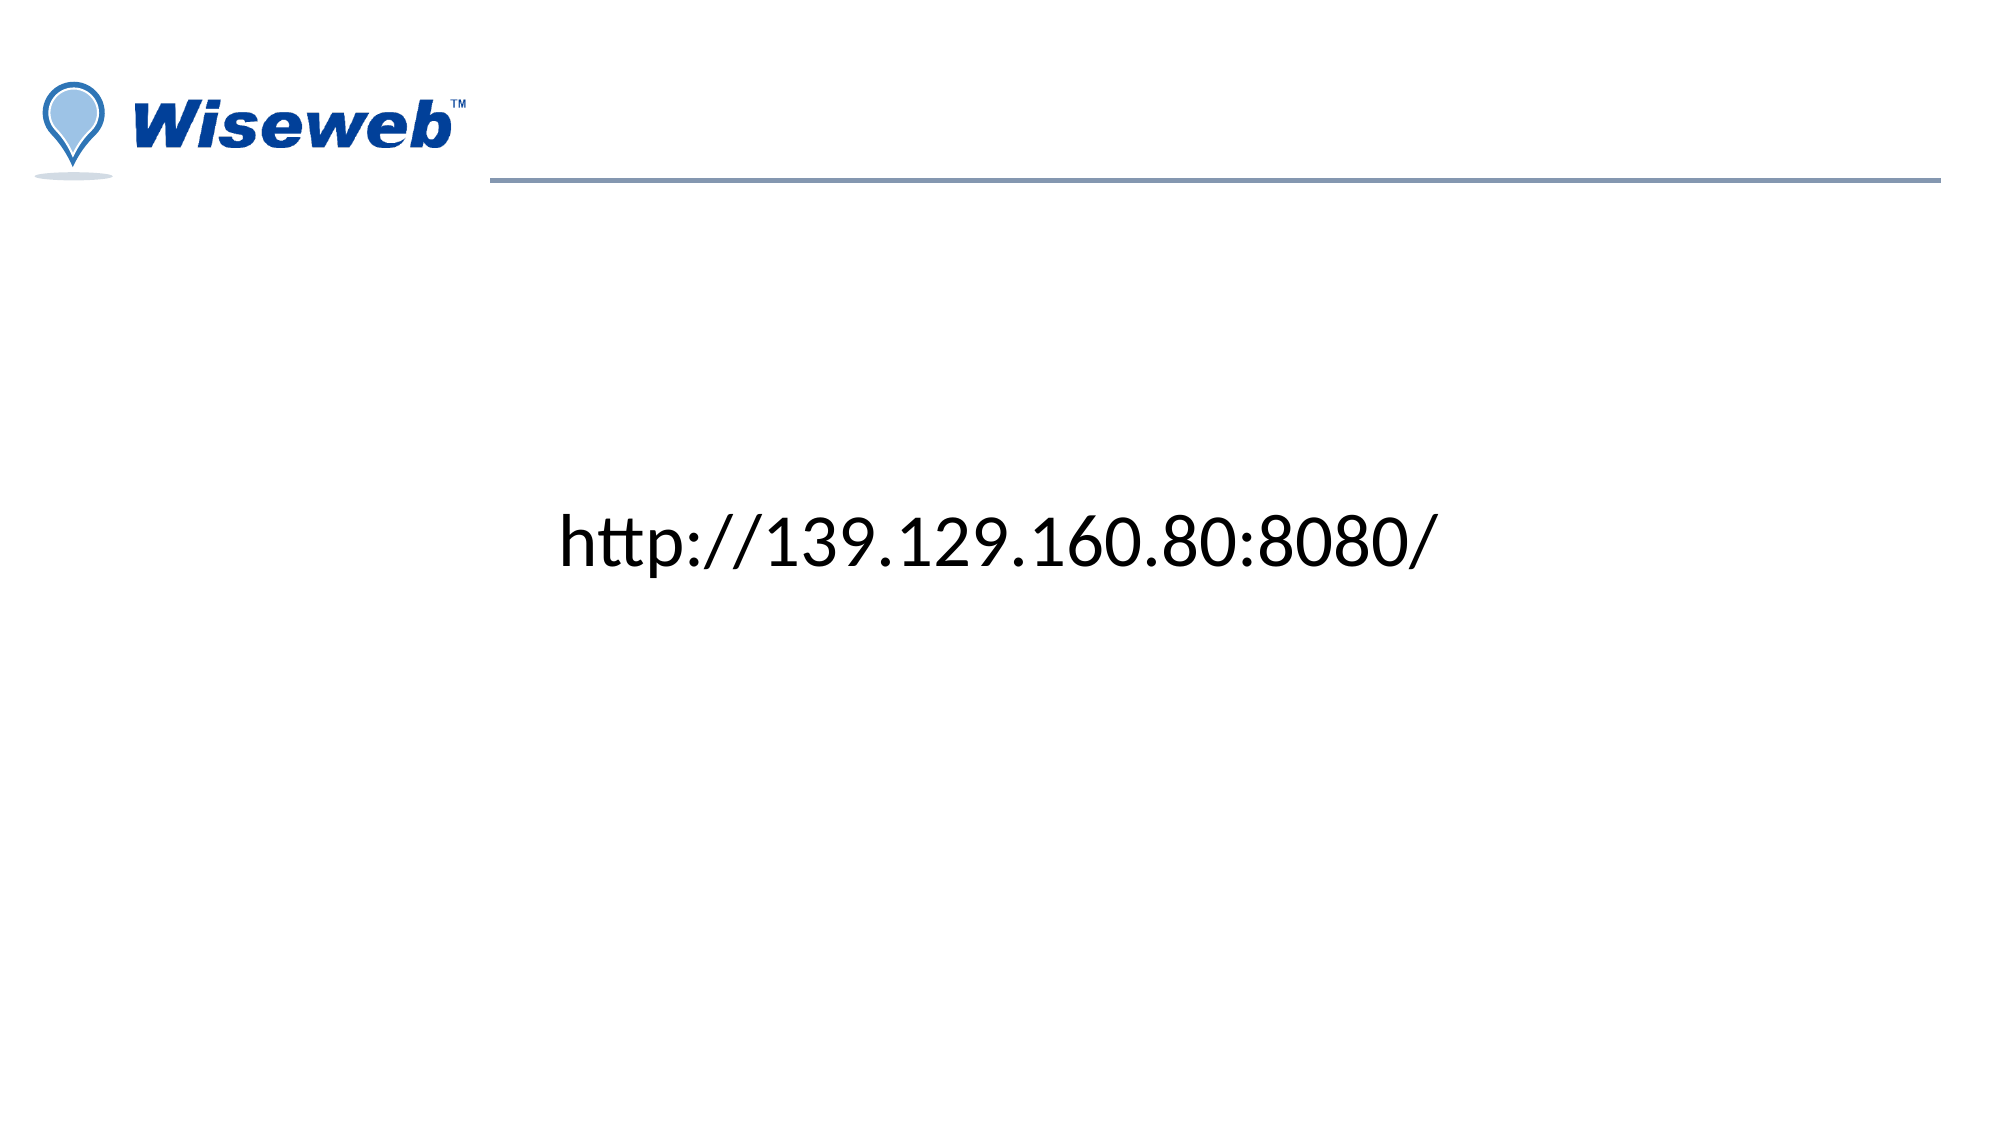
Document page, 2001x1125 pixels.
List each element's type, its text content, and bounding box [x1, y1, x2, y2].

picture [135, 97, 466, 148]
text_box http://139.129.160.80:8080/ [544, 483, 1482, 589]
